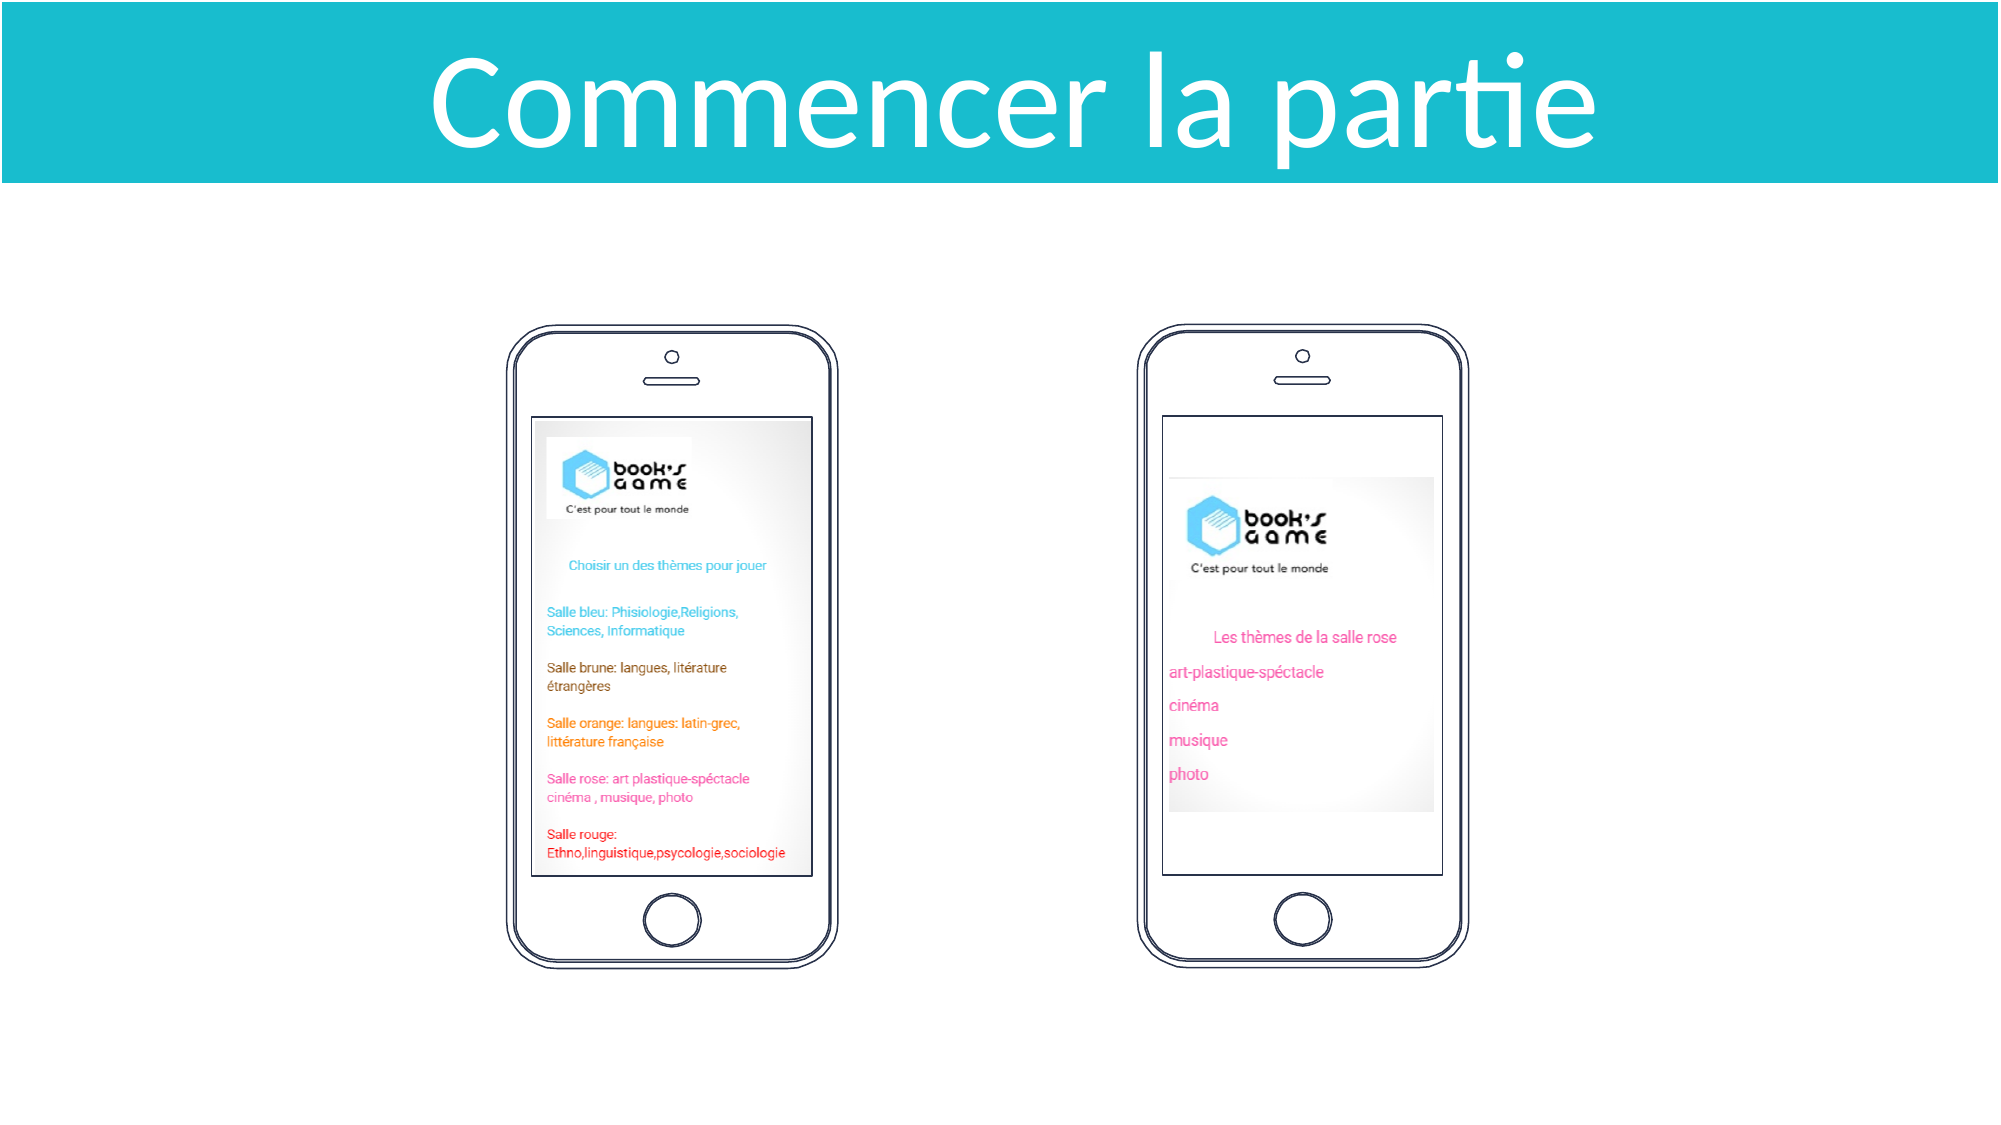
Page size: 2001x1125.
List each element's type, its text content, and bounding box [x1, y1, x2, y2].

text_box [506, 325, 838, 969]
picture [535, 421, 811, 875]
text_box Commencer la partie [0, 0, 2000, 186]
text_box [1137, 324, 1469, 968]
picture [1169, 477, 1434, 812]
